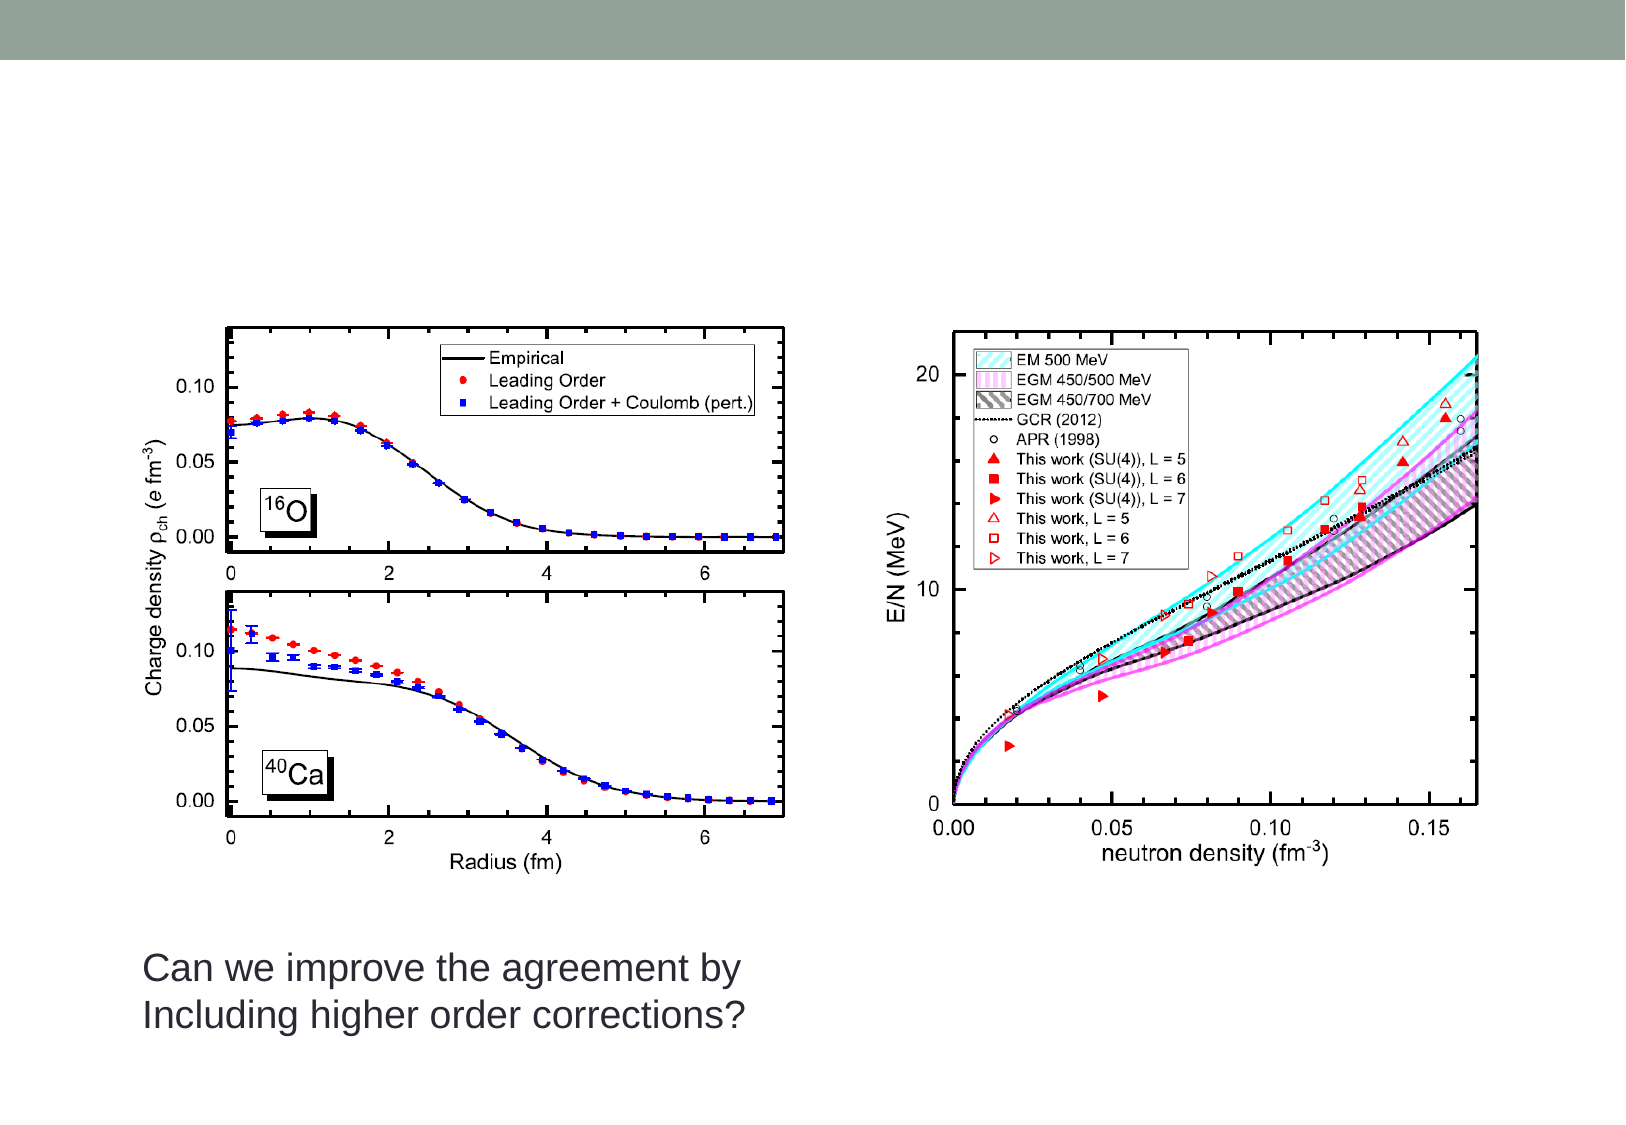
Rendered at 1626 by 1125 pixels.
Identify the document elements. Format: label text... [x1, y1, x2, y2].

picture [128, 314, 823, 883]
text_box Can we improve the agreement by Including higher order corrections? [127, 934, 855, 1044]
picture [879, 314, 1491, 873]
